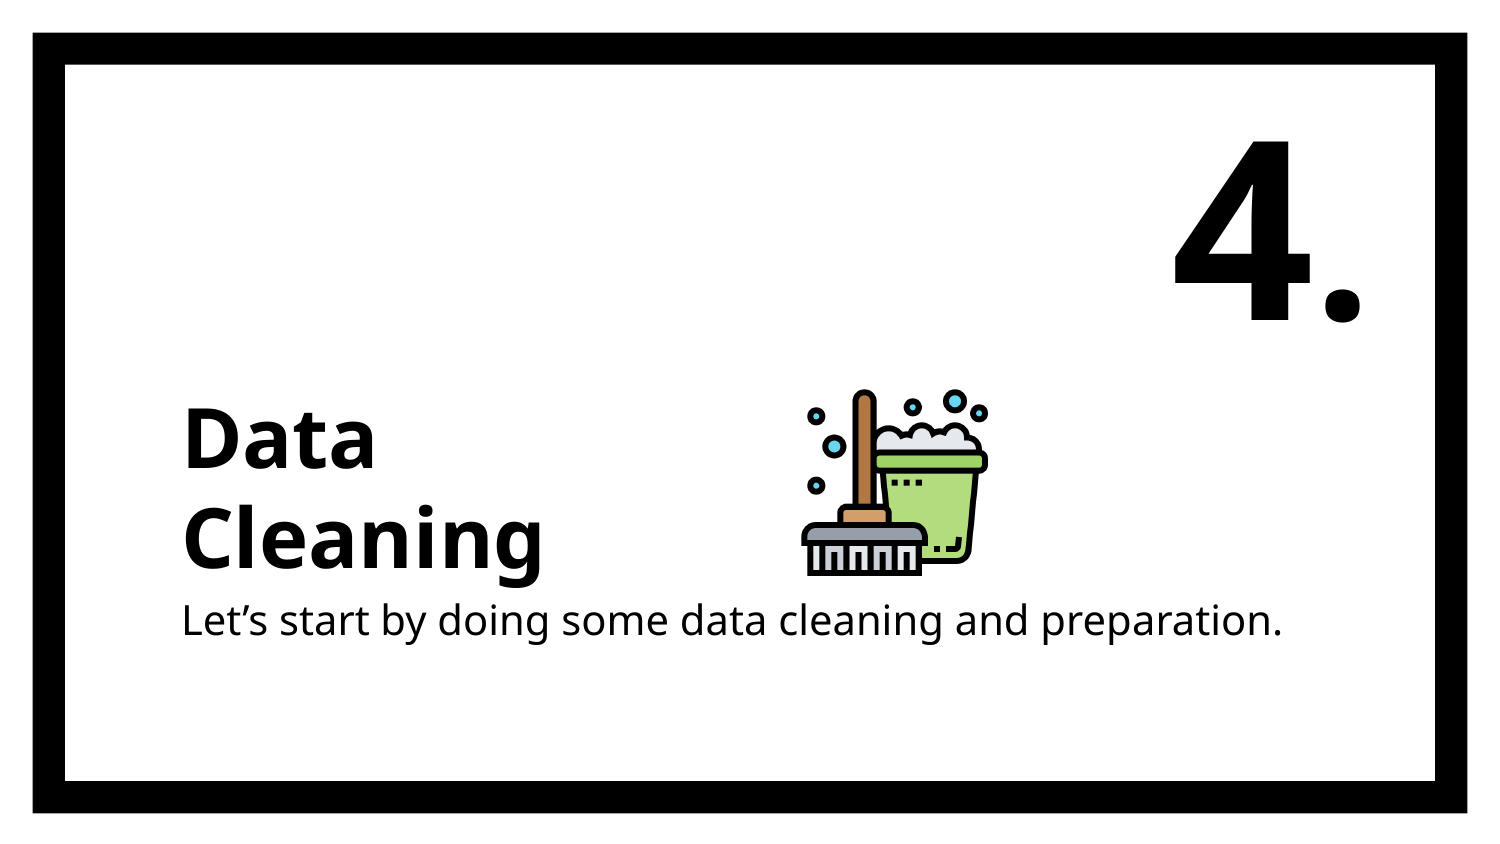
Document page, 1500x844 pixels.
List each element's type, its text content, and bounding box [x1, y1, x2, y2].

title Data Cleaning [166, 478, 780, 578]
subtitle Let’s start by doing some data cleaning and preparation. [166, 578, 1325, 660]
picture [798, 385, 991, 579]
text_box 4. [1020, 55, 1387, 373]
